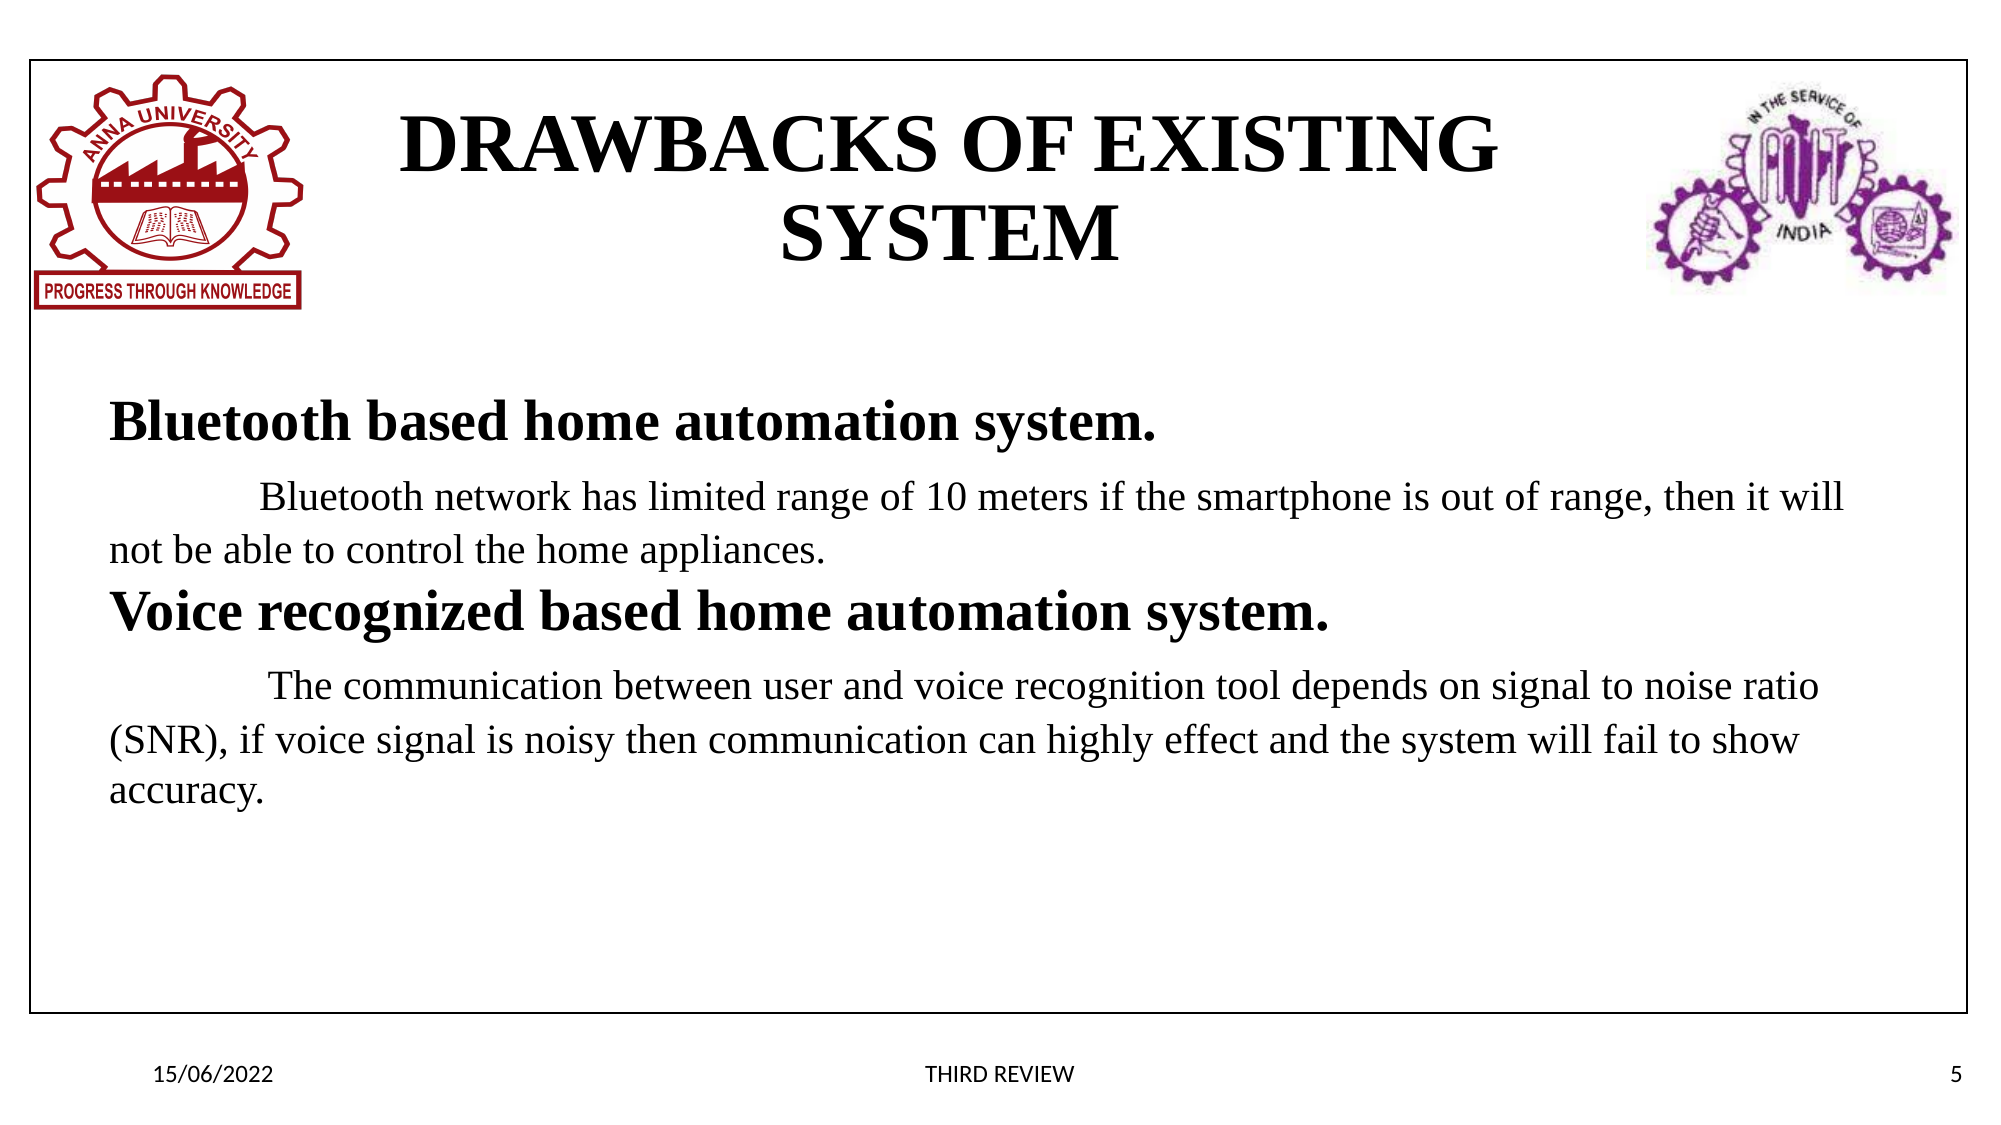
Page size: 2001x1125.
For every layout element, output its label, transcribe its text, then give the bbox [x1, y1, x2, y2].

picture [1646, 69, 1959, 317]
text_box Bluetooth based home automation system. Bluetooth network has limited range of 10 meters if the smartphone is out of range, then it will not be able to control the home appliances. Voice recognized based home automation system. The communication between user and voice recognition tool depends on signal to noise ratio (SNR), if voice signal is noisy then communication can highly effect and the system will fail to show accuracy. [94, 374, 1906, 889]
footer THIRD REVIEW [662, 1042, 1338, 1103]
slide_number 5 [1527, 1042, 1978, 1102]
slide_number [137, 1042, 588, 1103]
picture [32, 73, 305, 311]
title DRAWBACKS OF EXISTING SYSTEM [305, 80, 1646, 298]
